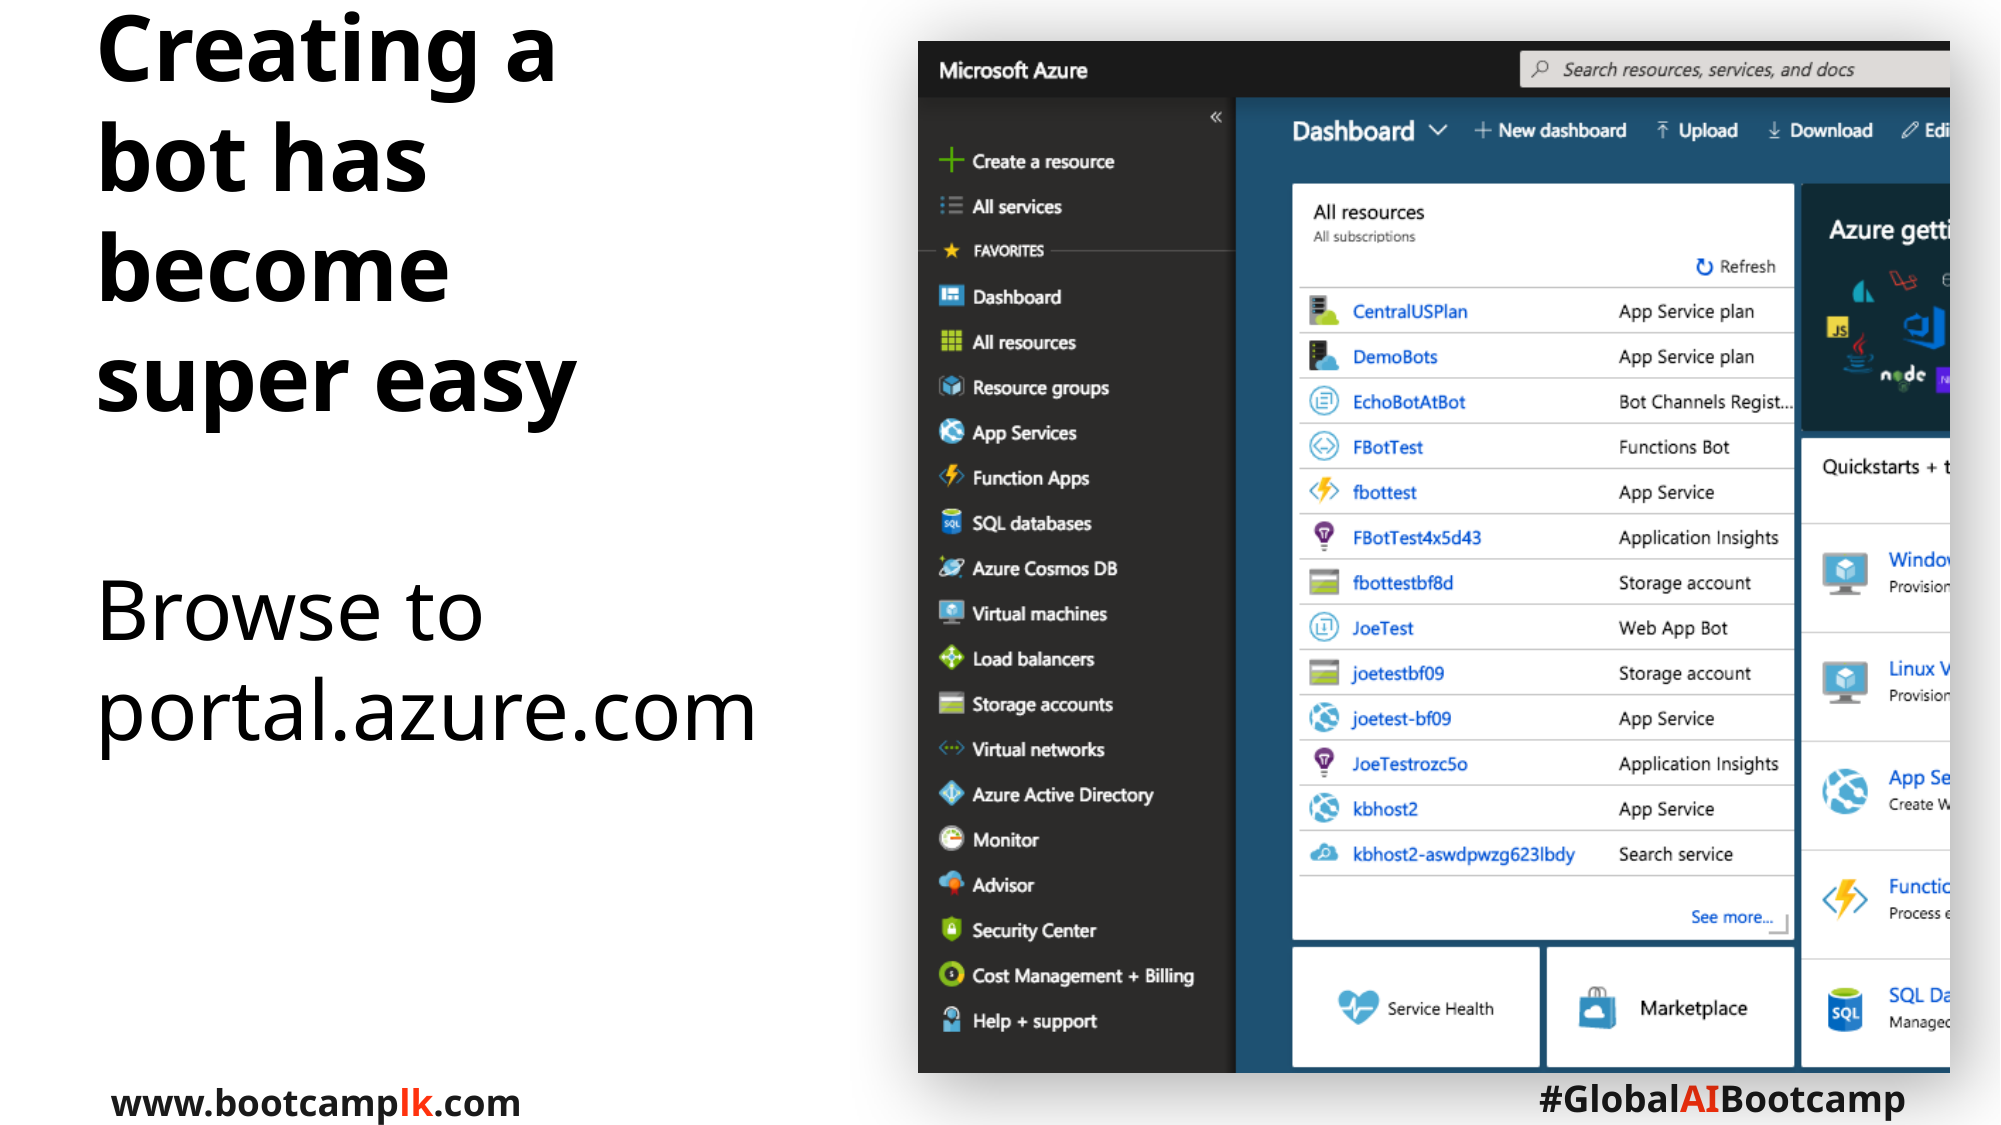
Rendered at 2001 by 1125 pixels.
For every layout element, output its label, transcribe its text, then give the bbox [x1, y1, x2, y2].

picture [918, 41, 1950, 1073]
title Creating a bot has become super easy [95, 96, 715, 430]
list Browse to portal.azure.com [95, 557, 858, 760]
